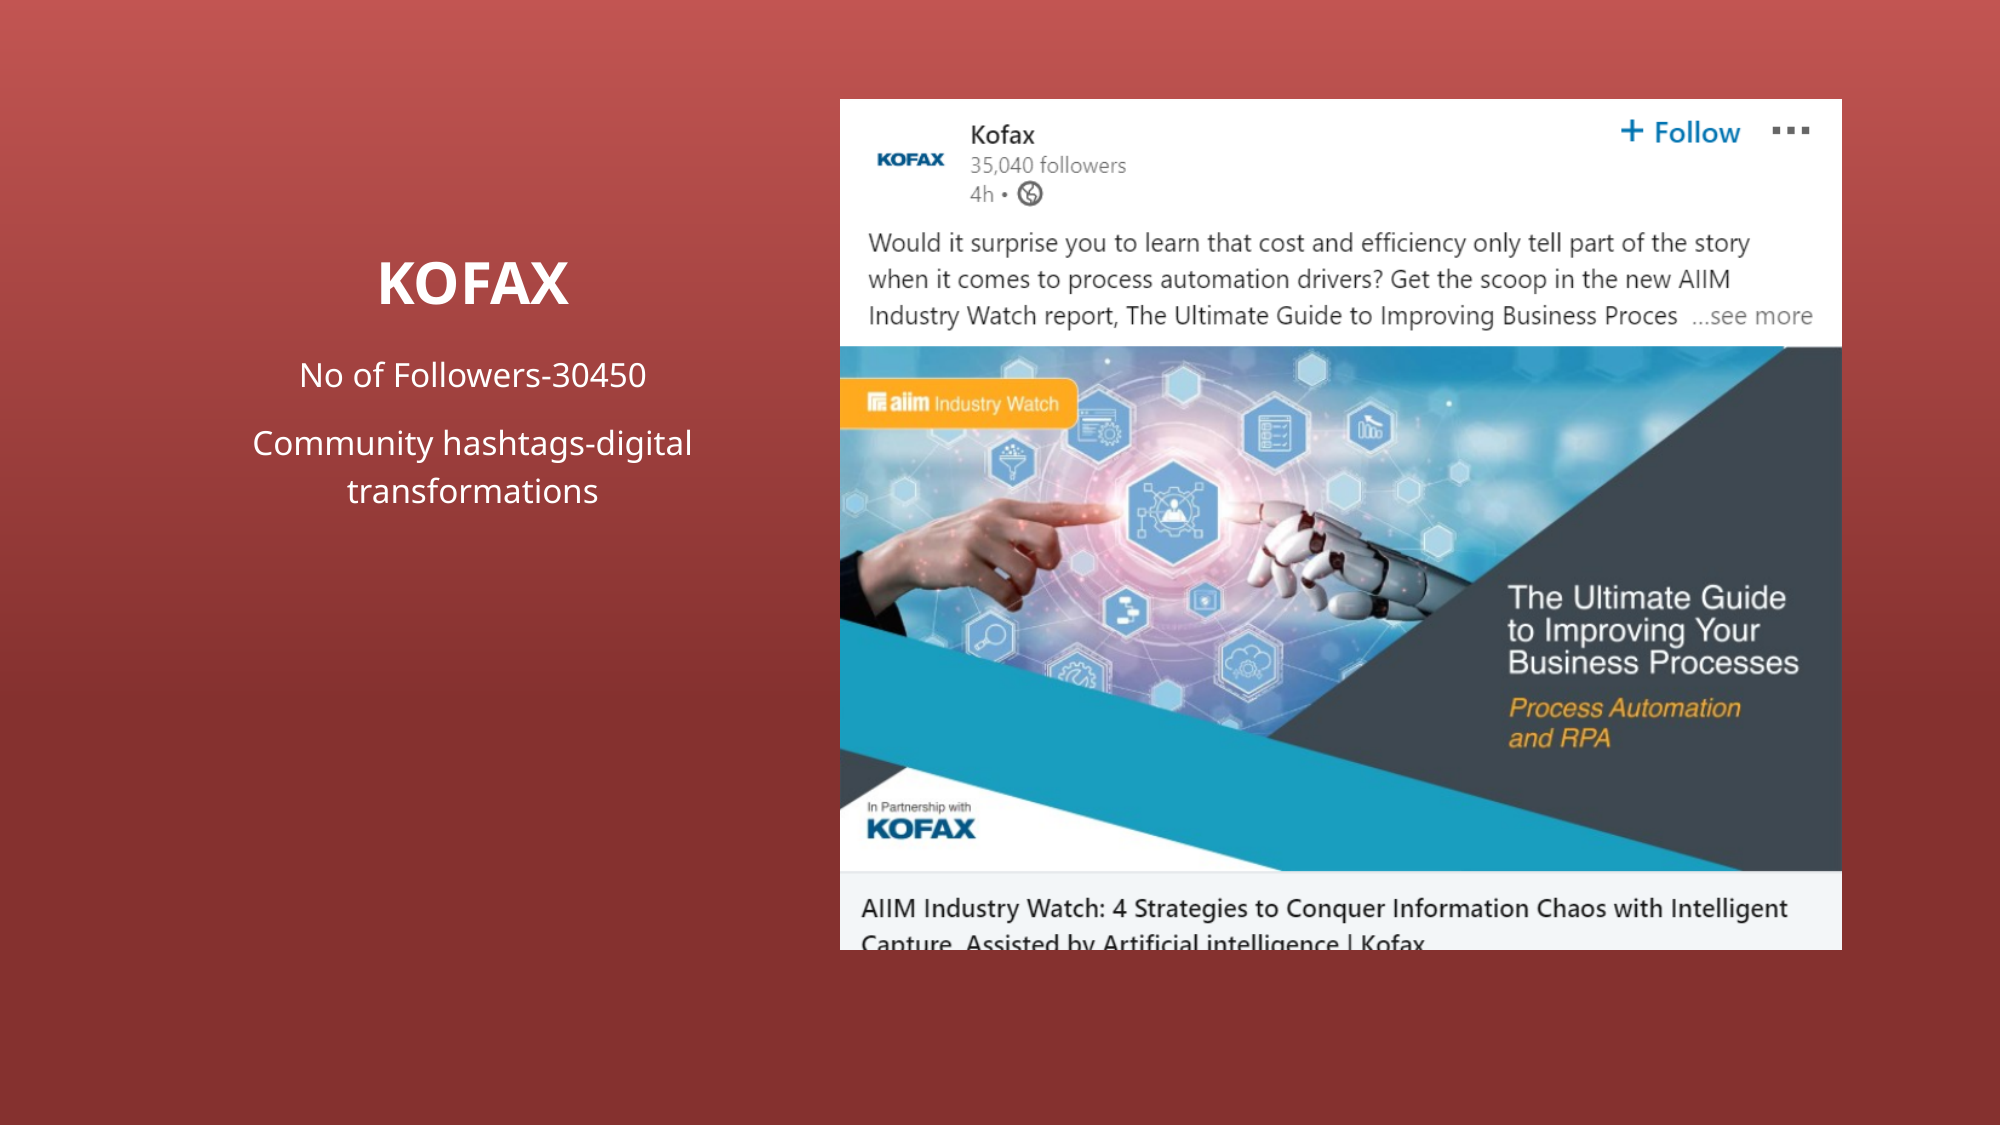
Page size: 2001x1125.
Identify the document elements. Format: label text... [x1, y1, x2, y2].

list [839, 99, 1842, 951]
list No of Followers-30450 Community hashtags-digital transformations [150, 338, 796, 950]
title Kofax [150, 99, 796, 325]
